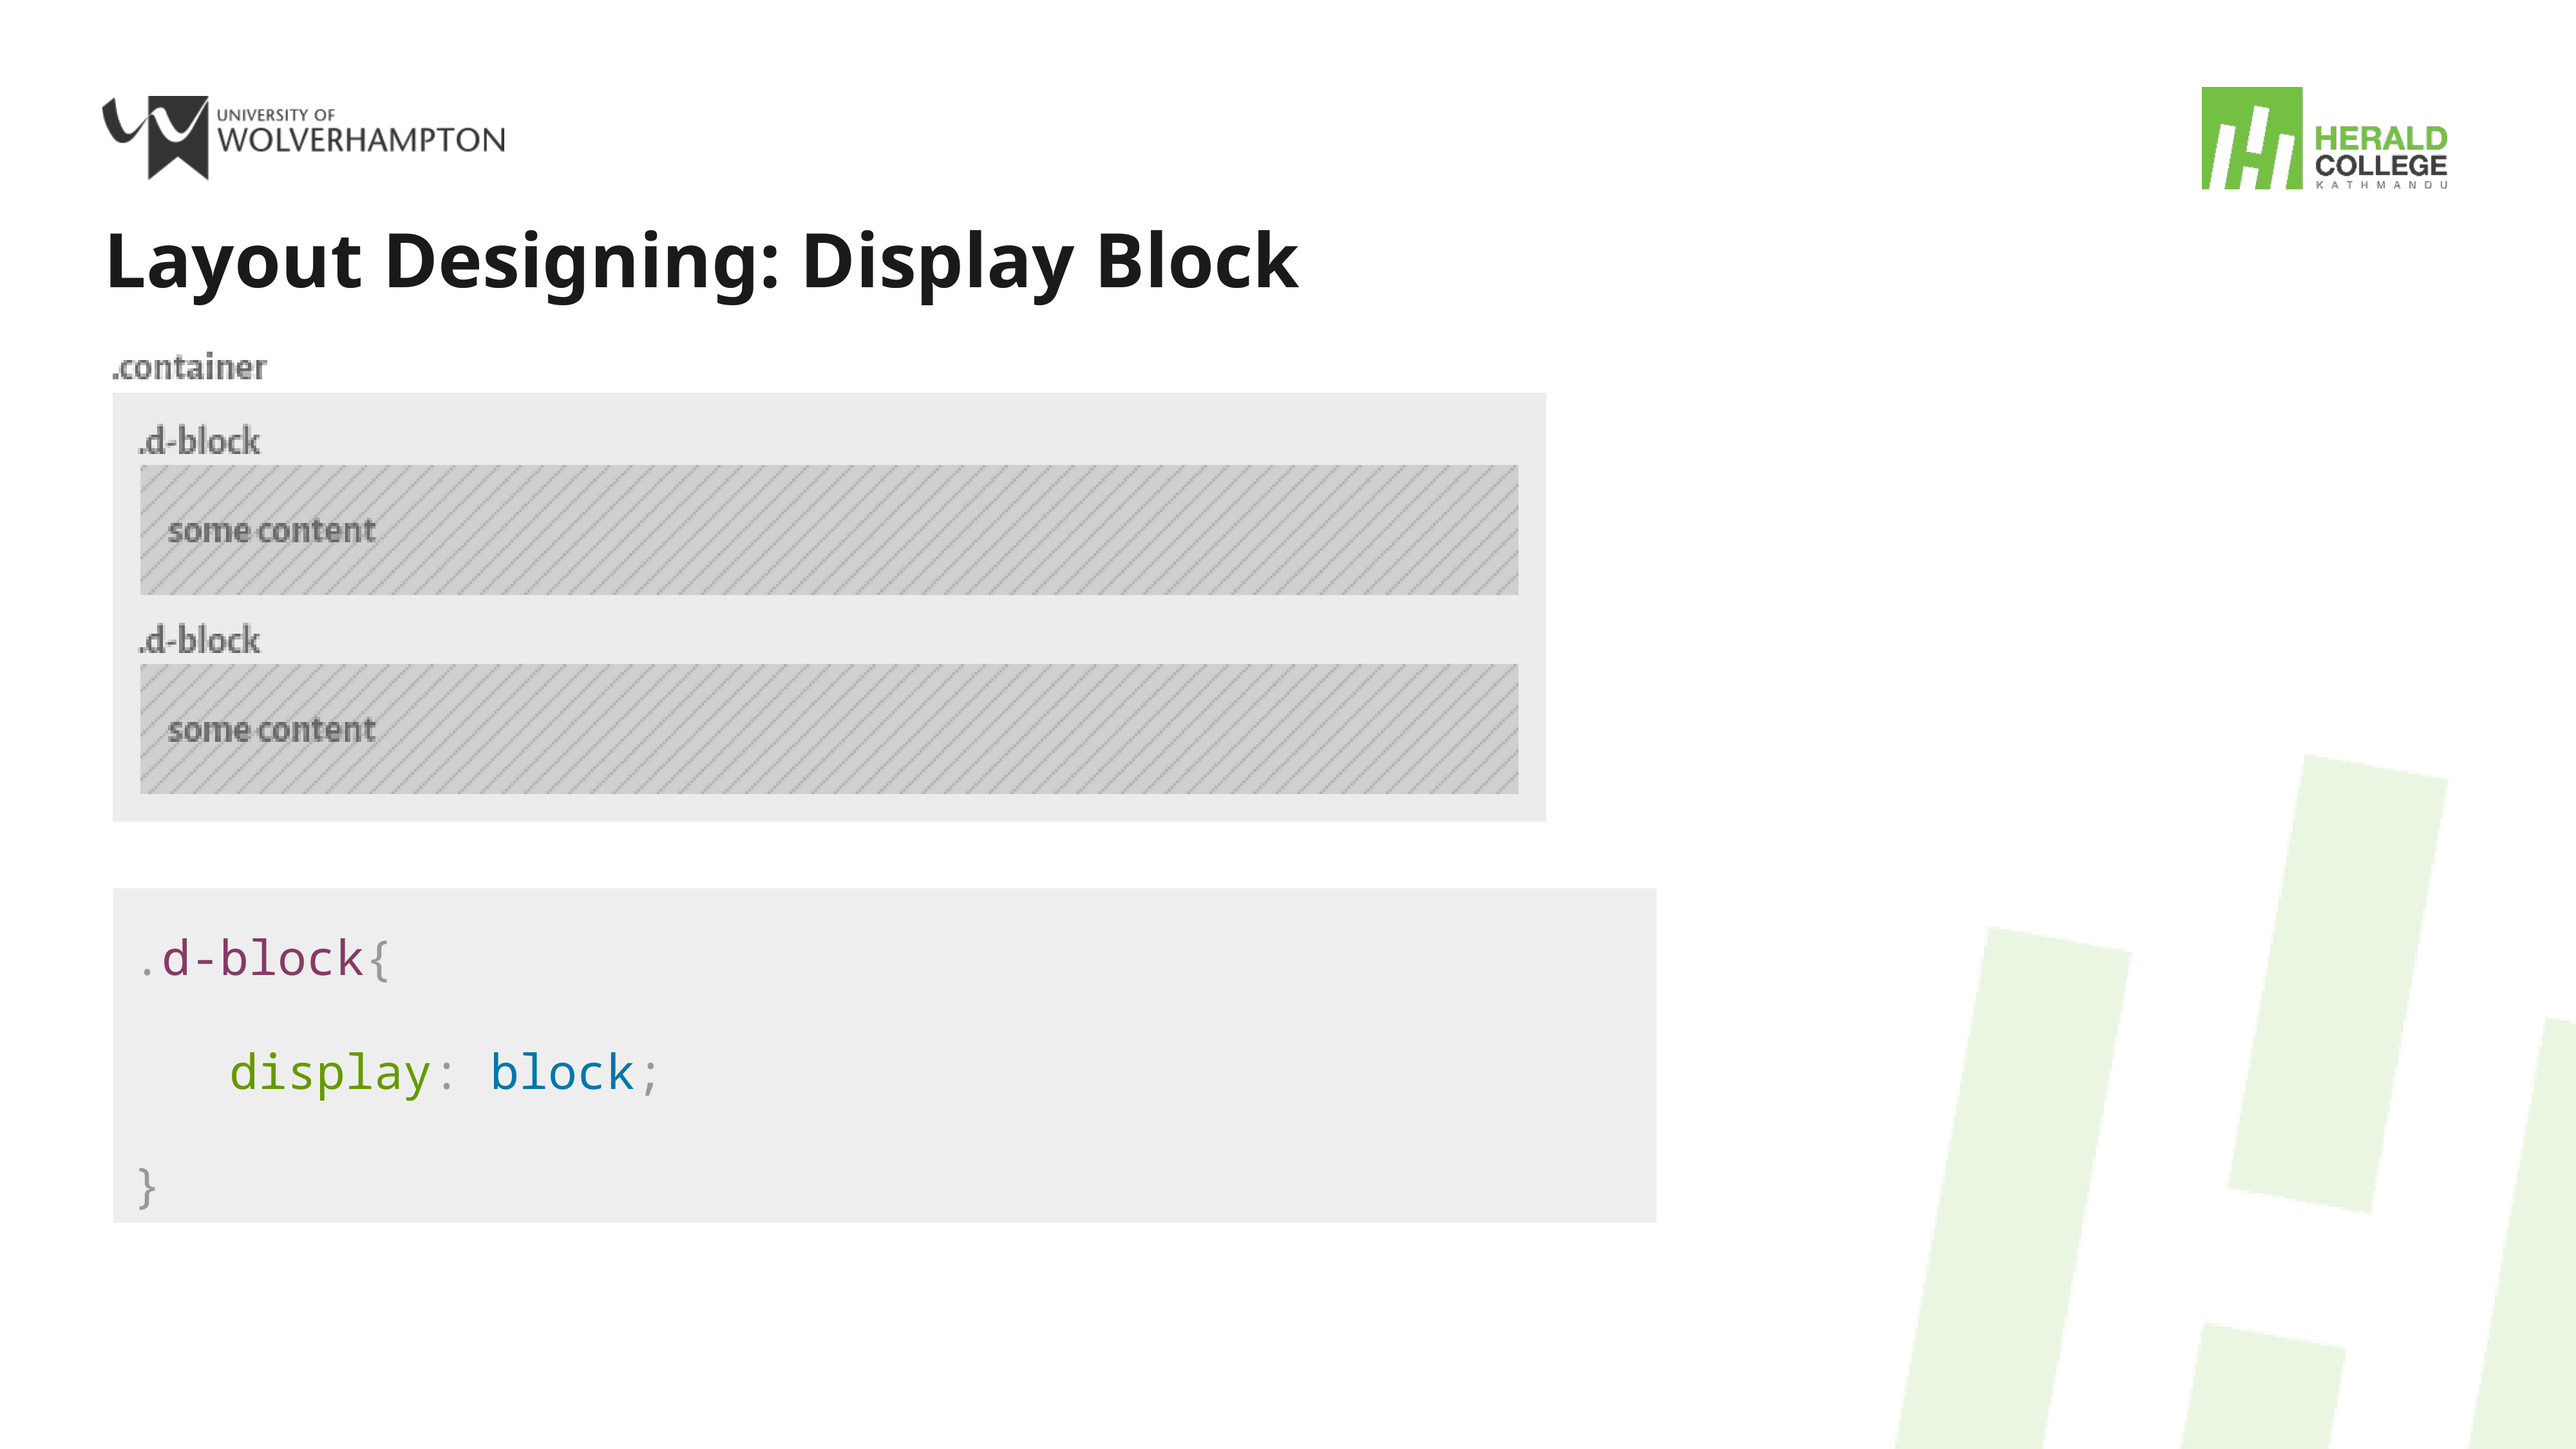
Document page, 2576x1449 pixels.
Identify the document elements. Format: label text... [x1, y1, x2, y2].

picture [1879, 755, 2576, 1449]
picture [2202, 87, 2447, 189]
picture [0, 310, 1657, 864]
subtitle .d-block{ display: block; } [112, 887, 1658, 1224]
title Layout Designing: Display Block [83, 215, 1842, 314]
picture [102, 96, 504, 180]
